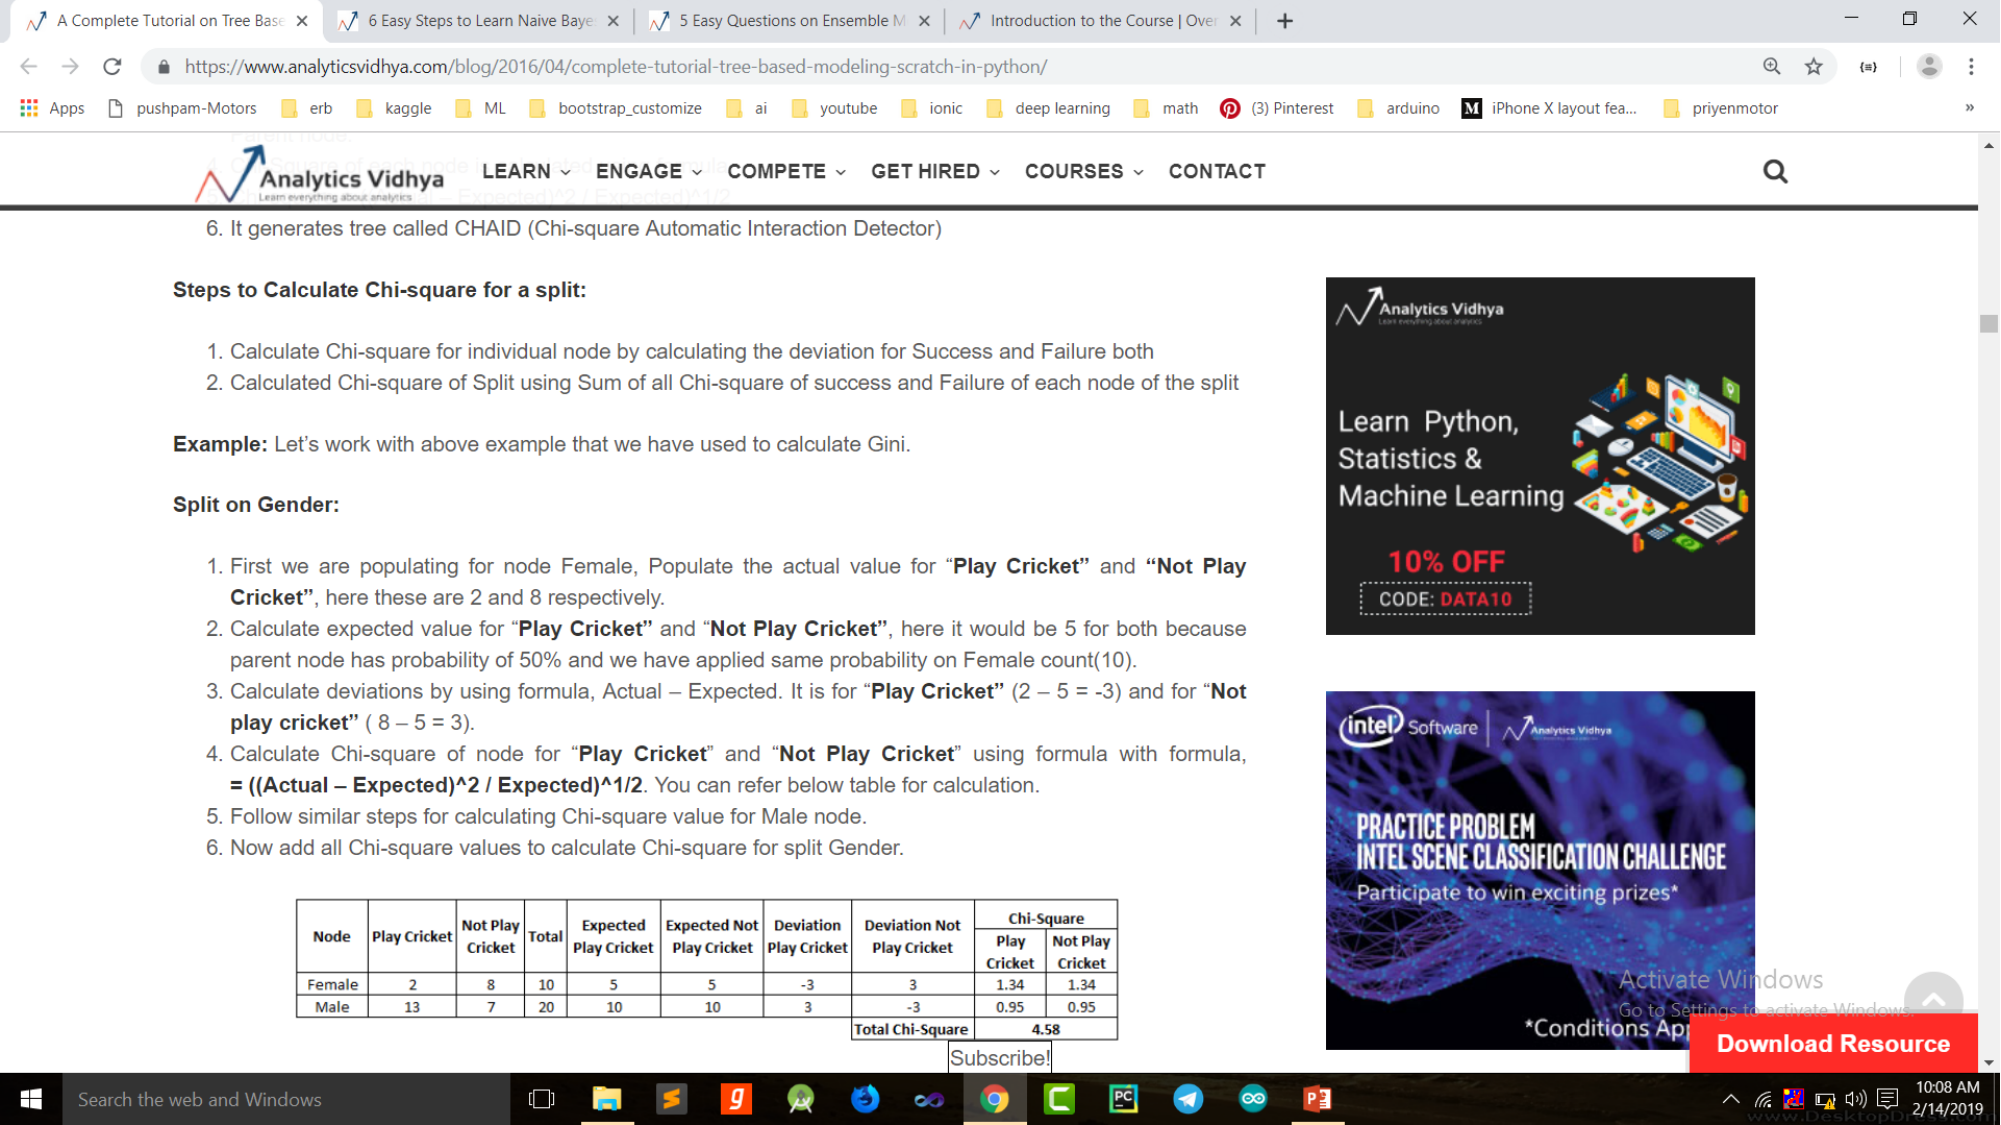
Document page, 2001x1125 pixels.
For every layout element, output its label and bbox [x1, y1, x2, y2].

list [0, 0, 2000, 1125]
